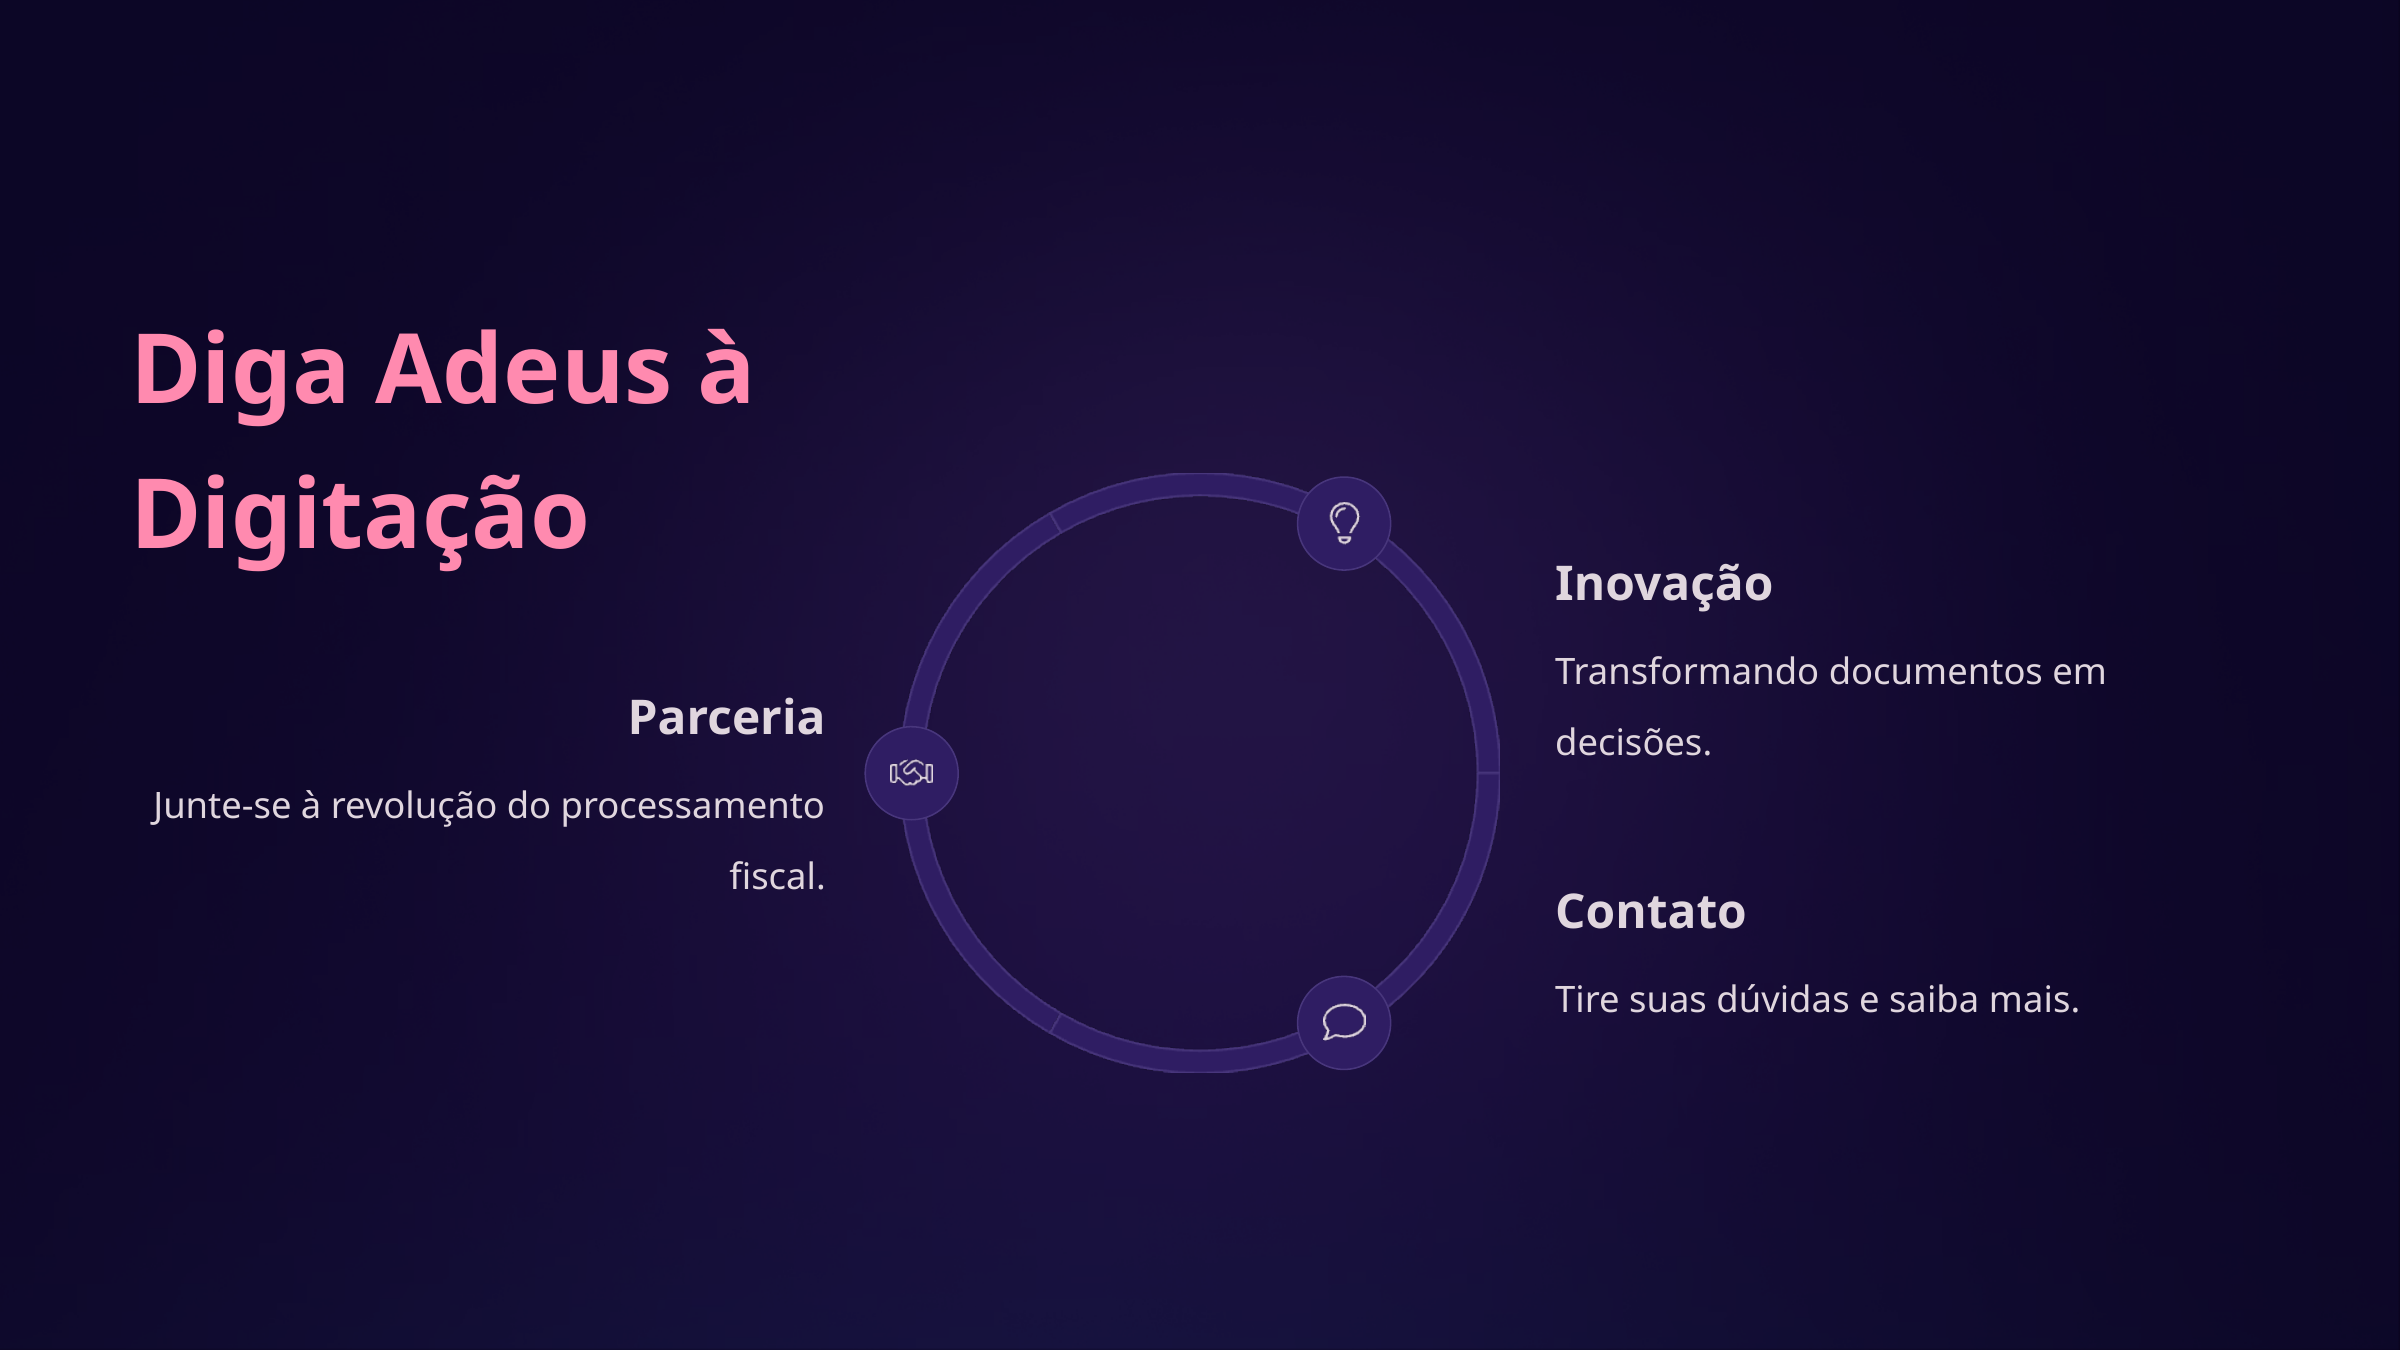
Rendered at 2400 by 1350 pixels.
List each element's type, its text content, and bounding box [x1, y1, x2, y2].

text_box Transformando documentos em decisões. [1555, 621, 2270, 681]
text_box [865, 730, 894, 817]
text_box Inovação [1555, 537, 2044, 599]
picture [890, 473, 1500, 1073]
text_box Diga Adeus à Digitação [130, 277, 1111, 400]
text_box Parceria [337, 671, 826, 733]
text_box Contato [1555, 865, 2044, 927]
text_box Junte-se à revolução do processamento fiscal. [130, 755, 827, 875]
text_box Tire suas dúvidas e saiba mais. [1555, 948, 2270, 1009]
